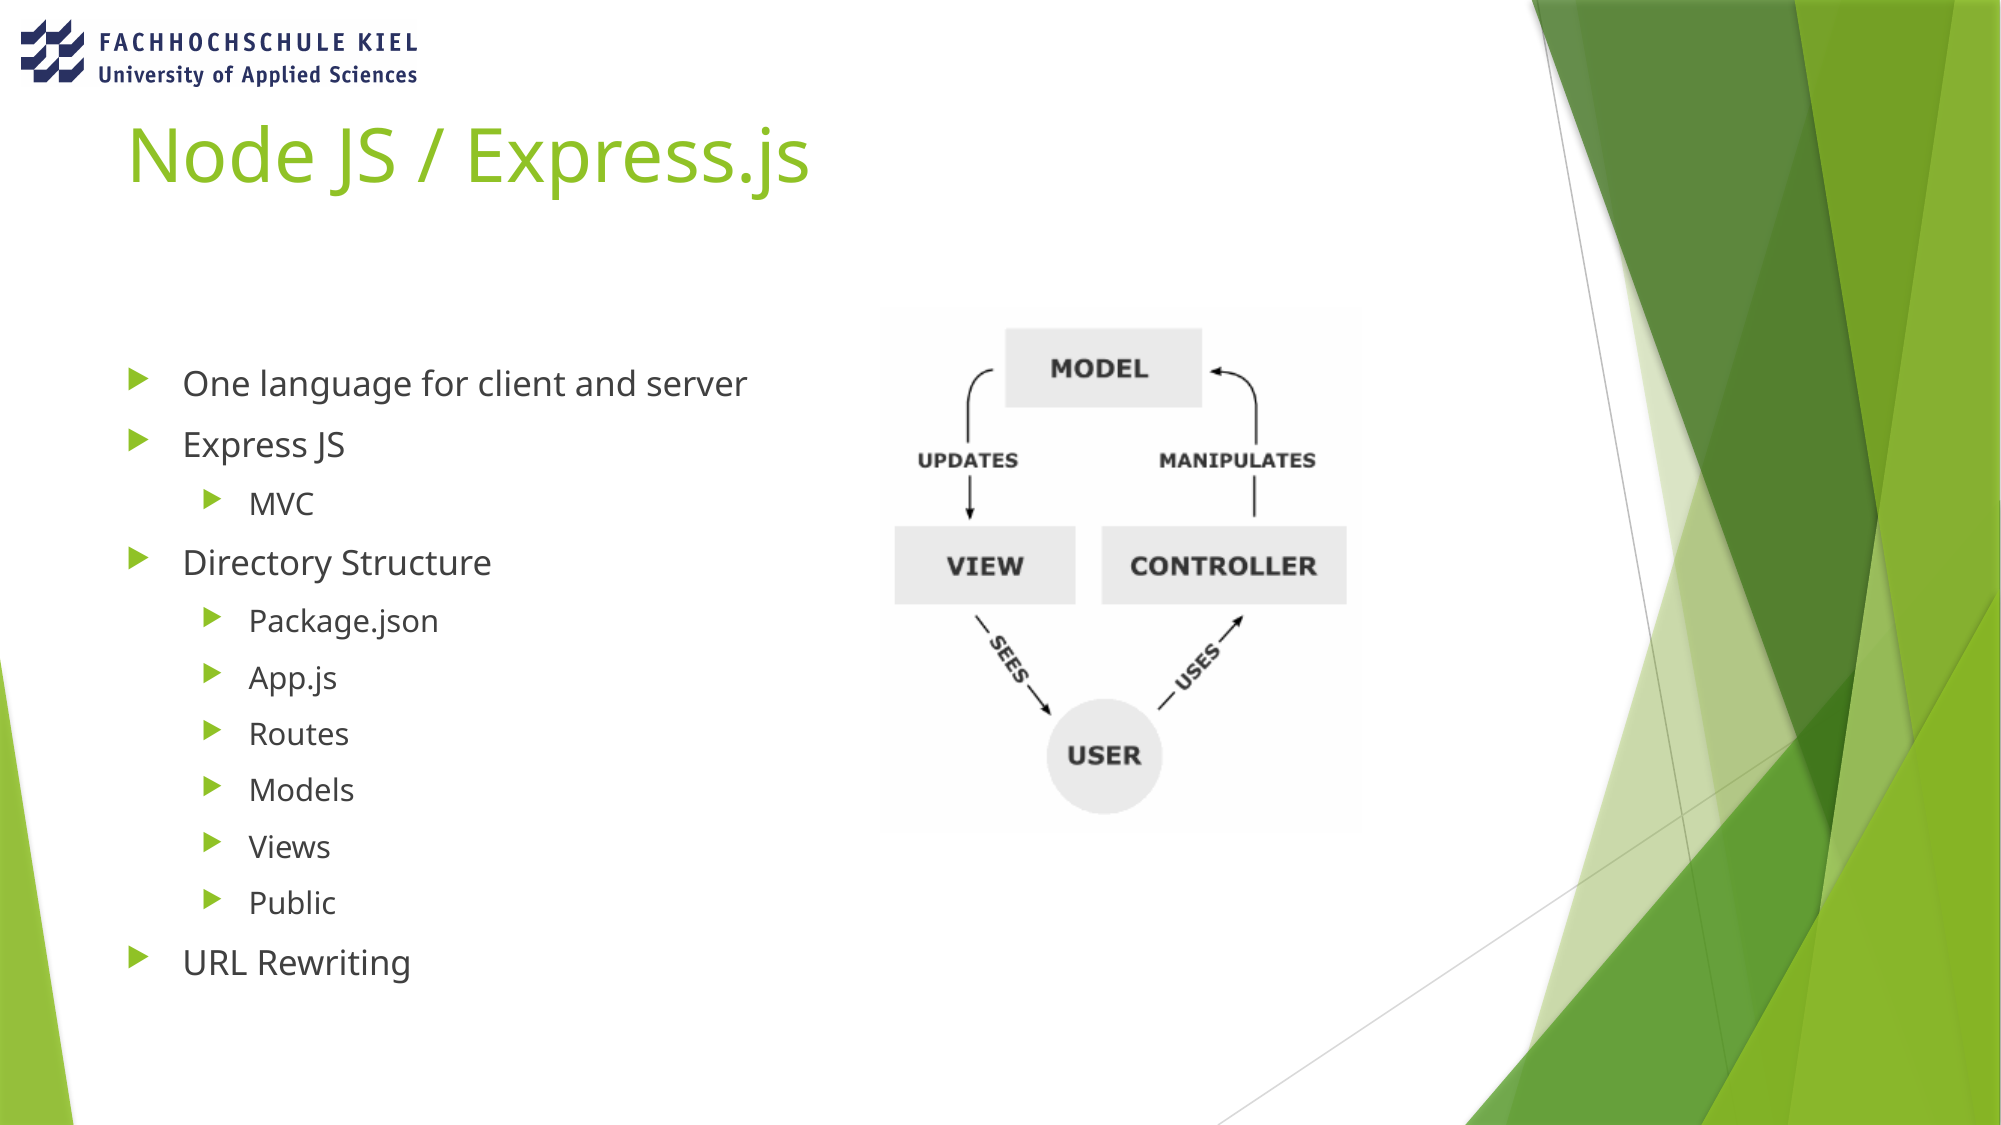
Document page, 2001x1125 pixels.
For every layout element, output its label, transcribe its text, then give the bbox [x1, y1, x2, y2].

picture [880, 306, 1362, 834]
list One language for client and server Express JS MVC Directory Structure Package.json App.js Routes Models Views Public URL Rewriting [111, 354, 1522, 992]
title Node JS / Express.js [111, 99, 1522, 317]
picture [21, 19, 417, 88]
